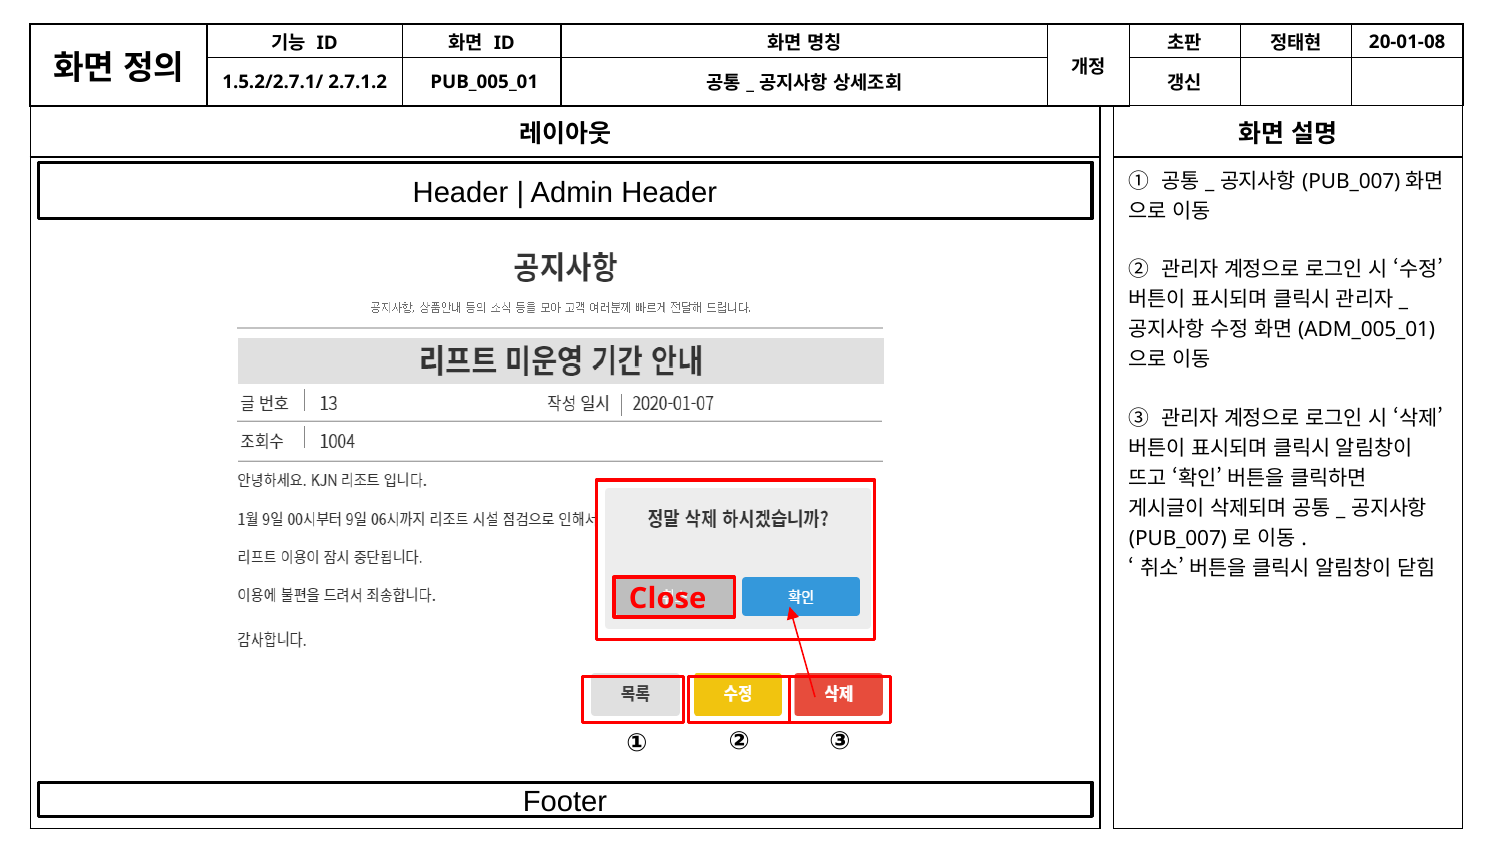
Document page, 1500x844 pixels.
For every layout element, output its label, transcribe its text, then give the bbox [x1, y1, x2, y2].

table_header 화면 명칭 [562, 25, 1047, 57]
table_header 레이아웃 [31, 106, 1099, 156]
table_cell PUB_005_01 [403, 58, 560, 105]
table_cell [31, 158, 1099, 828]
table_header 초판 [1130, 25, 1240, 57]
table_cell 1.5.2/2.7.1/ 2.7.1.2 [208, 58, 402, 105]
text_box Header | Admin Header [38, 162, 1093, 219]
table_header 개정 [1048, 25, 1129, 105]
table_cell [1352, 58, 1462, 105]
table_cell ① 공통_공지사항(PUB_007)화면 으로 이동 ② 관리자 계정으로 로그인 시 ‘수정’ 버튼이 표시되며 클릭시 관리자_공지사항 수정 화면(ADM_005_01)으로 이동 ③ 관리자 계정으로 로그인 시 ‘삭제’ 버튼이 표시되며 클릭시 알림창이 뜨고 ‘확인’ 버튼을 클릭하면 게시글이 삭제되며 공통_공지사항(PUB_007)로 이동. ‘취소’ 버튼을 클릭시 알림창이 닫힘 [1114, 158, 1462, 828]
table_header 20-01-08 [1352, 25, 1462, 57]
table_header 화면 정의 [31, 25, 206, 105]
text_box Footer [38, 786, 1093, 817]
table_cell [1241, 58, 1351, 105]
table_cell 공통_공지사항 상세조회 [562, 58, 1047, 105]
table_header 화면 설명 [1114, 106, 1462, 156]
table_header 정태현 [1241, 25, 1351, 57]
table_header 화면 ID [403, 25, 560, 57]
picture [37, 230, 1093, 779]
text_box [789, 606, 816, 698]
table_cell 갱신 [1130, 58, 1240, 105]
table_header 기능 ID [208, 25, 402, 57]
